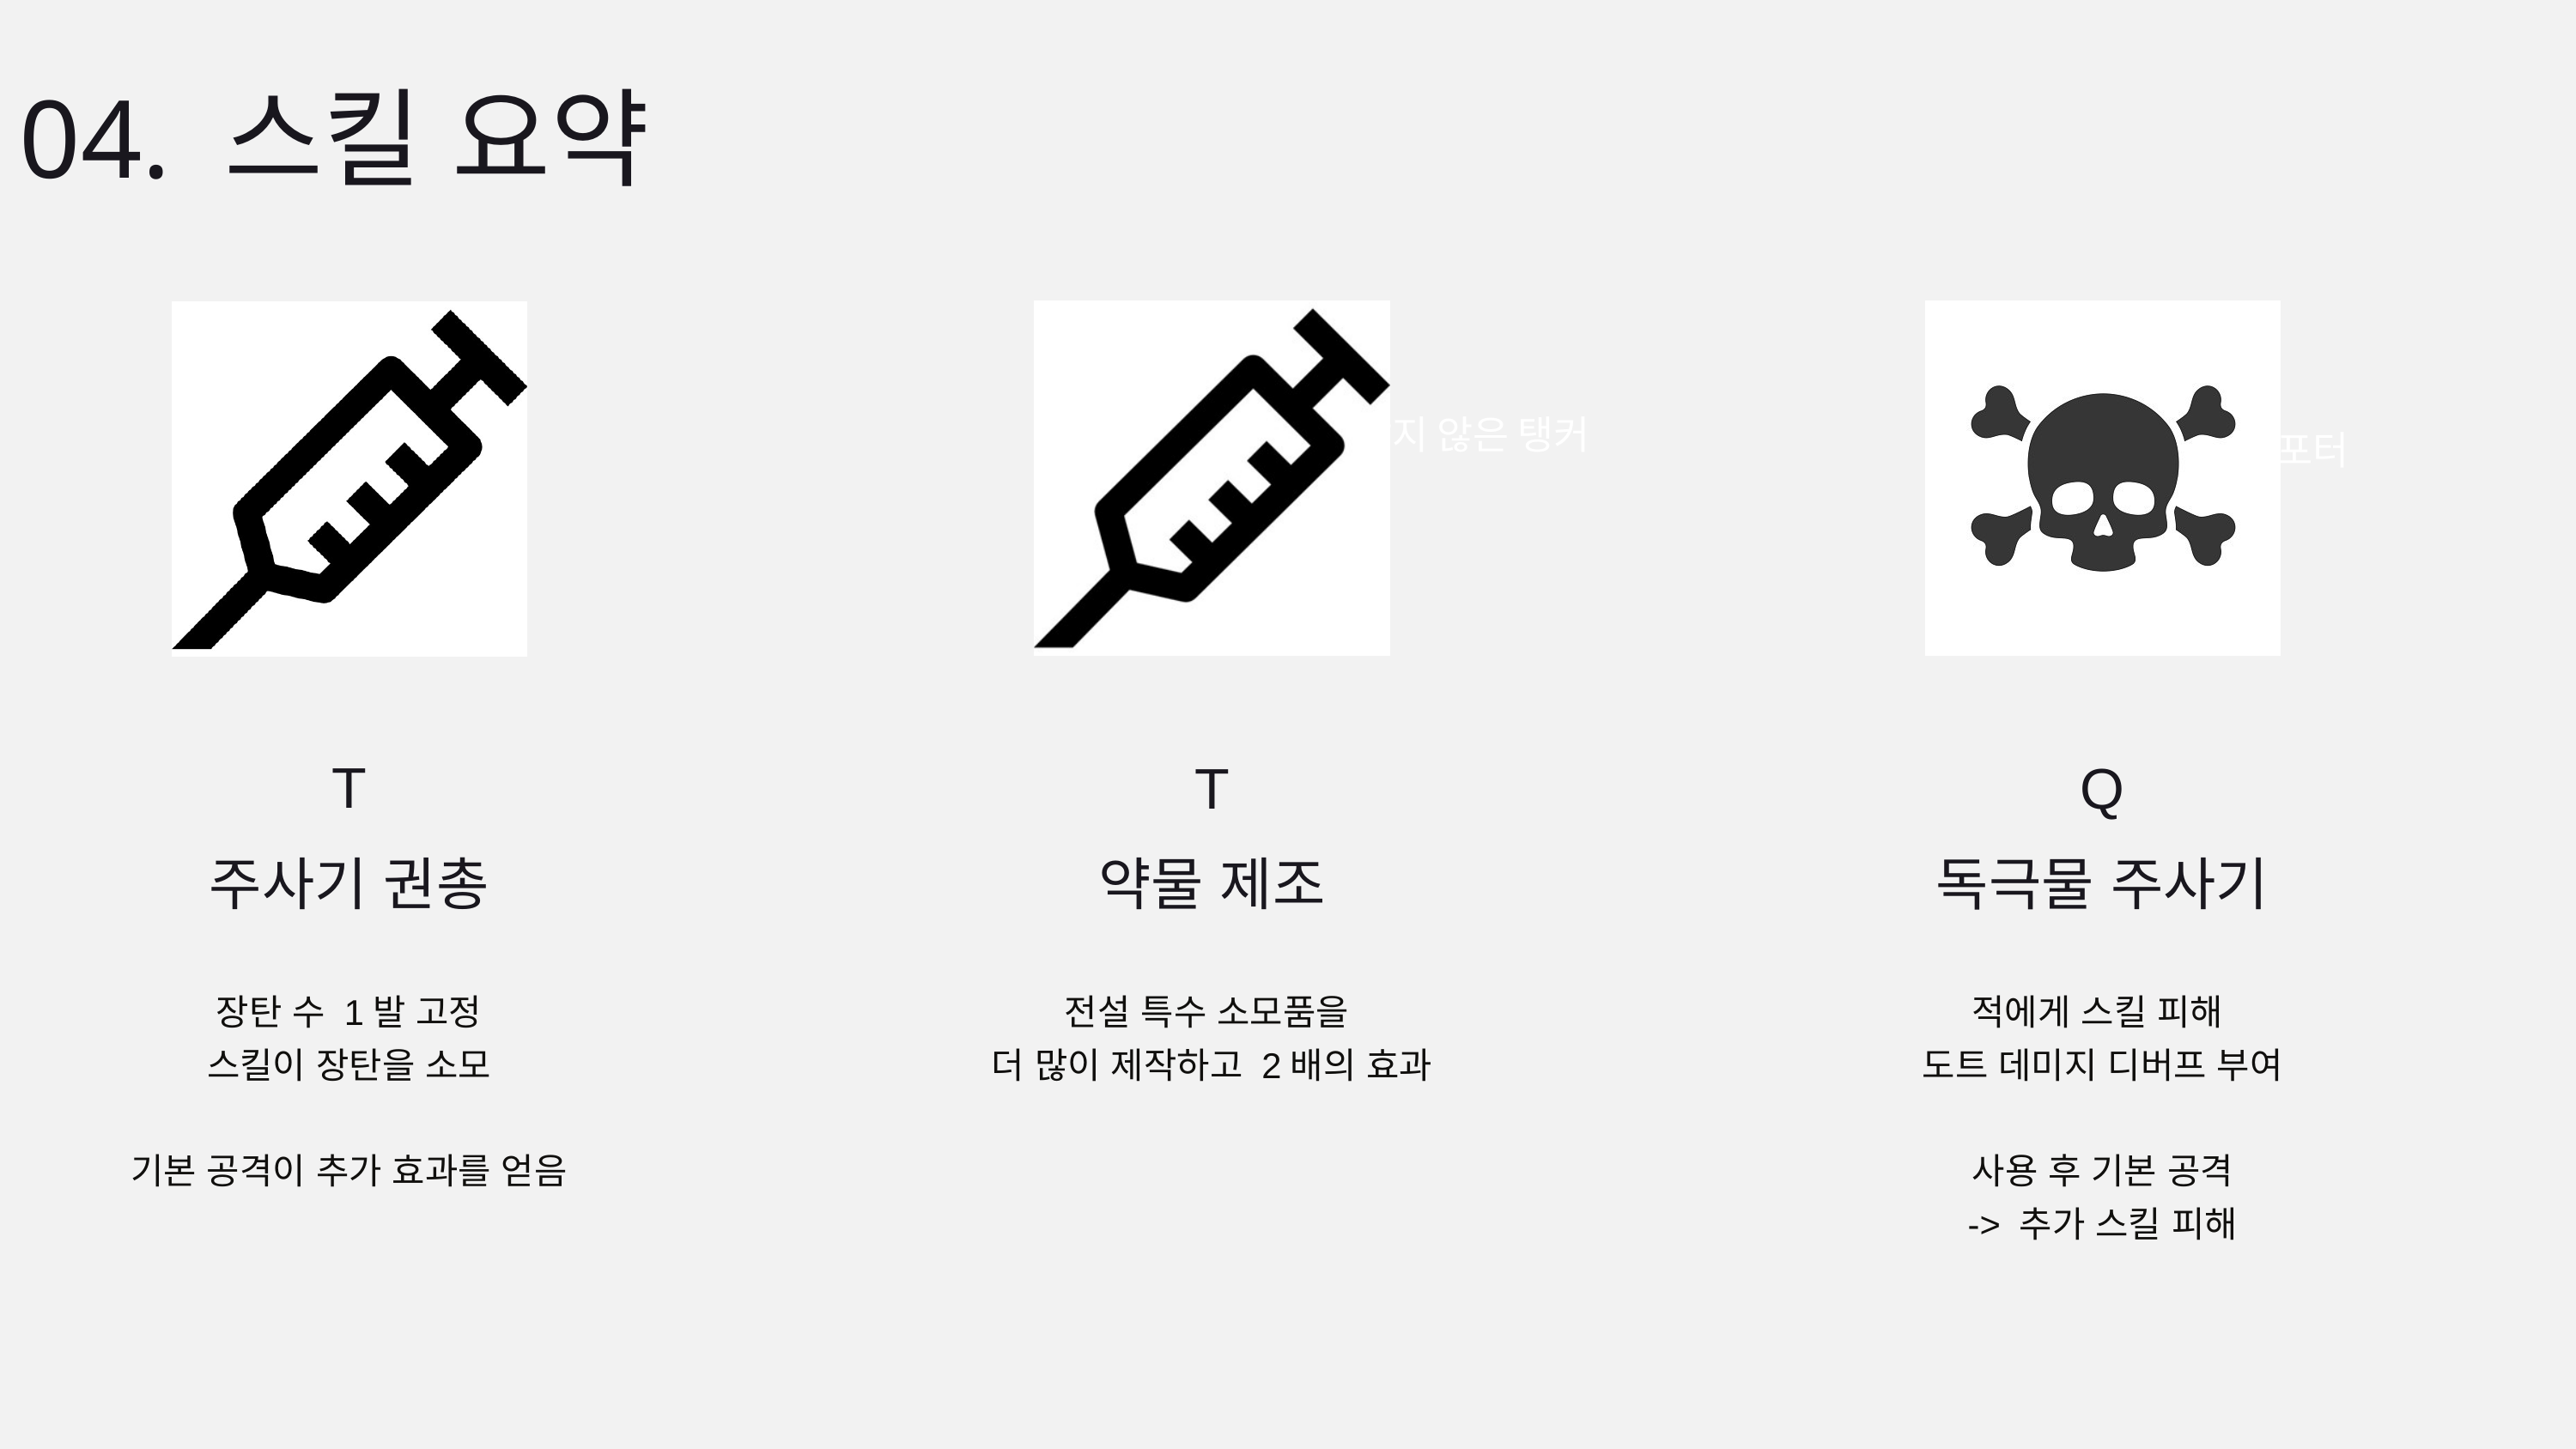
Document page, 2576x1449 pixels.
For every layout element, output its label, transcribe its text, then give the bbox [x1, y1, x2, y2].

text_box Q 독극물 주사기 [1840, 723, 2366, 917]
text_box 적에게 스킬 피해 도트 데미지 디버프 부여 사용 후 기본 공격 -> 추가 스킬 피해 [1805, 979, 2400, 1245]
text_box 04. 스킬 요약 [19, 0, 1631, 200]
text_box T 약물 제조 [950, 723, 1474, 917]
text_box 전설 특수 소모품을 더 많이 제작하고 2배의 효과 [858, 979, 1566, 1086]
text_box 많지 않은 탱커 [1255, 206, 1691, 657]
text_box T 주사기 권총 [38, 723, 661, 917]
text_box 장탄 수 1발 고정 스킬이 장탄을 소모 기본 공격이 추가 효과를 얻음 [59, 979, 640, 1192]
picture [1924, 300, 2281, 657]
picture [1034, 300, 1390, 657]
picture [171, 301, 527, 658]
text_box 매우 적은 서포터 [1996, 221, 2432, 672]
